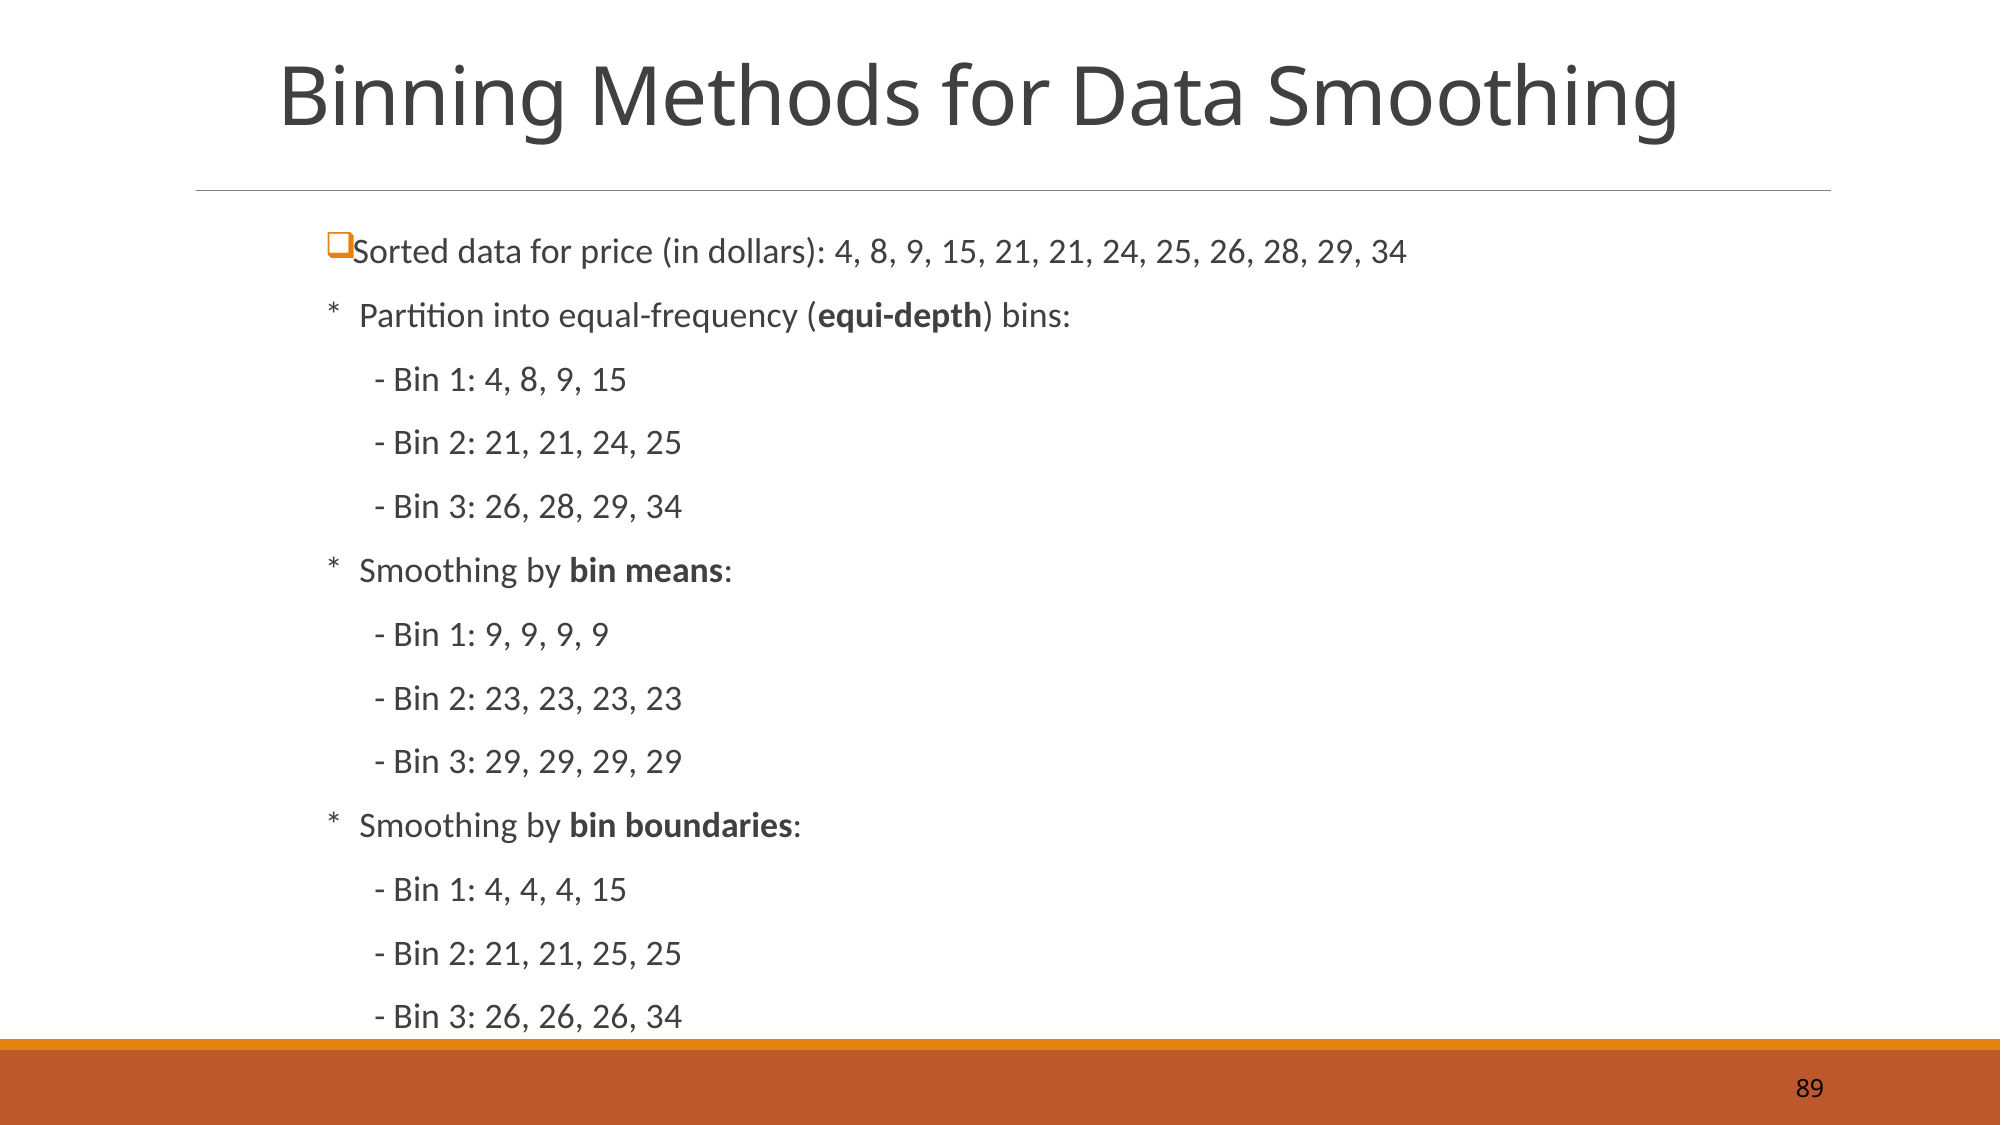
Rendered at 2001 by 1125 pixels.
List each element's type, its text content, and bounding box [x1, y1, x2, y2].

title Binning Methods for Data Smoothing [262, 50, 1750, 150]
list Sorted data for price (in dollars): 4, 8, 9, 15, 21, 21, 24, 25, 26, 28, 29, 34 * Partition into equal-frequency (equi-depth) bins: - Bin 1: 4, 8, 9, 15 - Bin 2: 21, 21, 24, 25 - Bin 3: 26, 28, 29, 34 * Smoothing by bin means: - Bin 1: 9, 9, 9, 9 - Bin 2: 23, 23, 23, 23 - Bin 3: 29, 29, 29, 29 * Smoothing by bin boundaries: - Bin 1: 4, 4, 4, 15 - Bin 2: 21, 21, 25, 25 - Bin 3: 26, 26, 26, 34 [324, 224, 1650, 1050]
slide_number 89 [1624, 1059, 1840, 1120]
